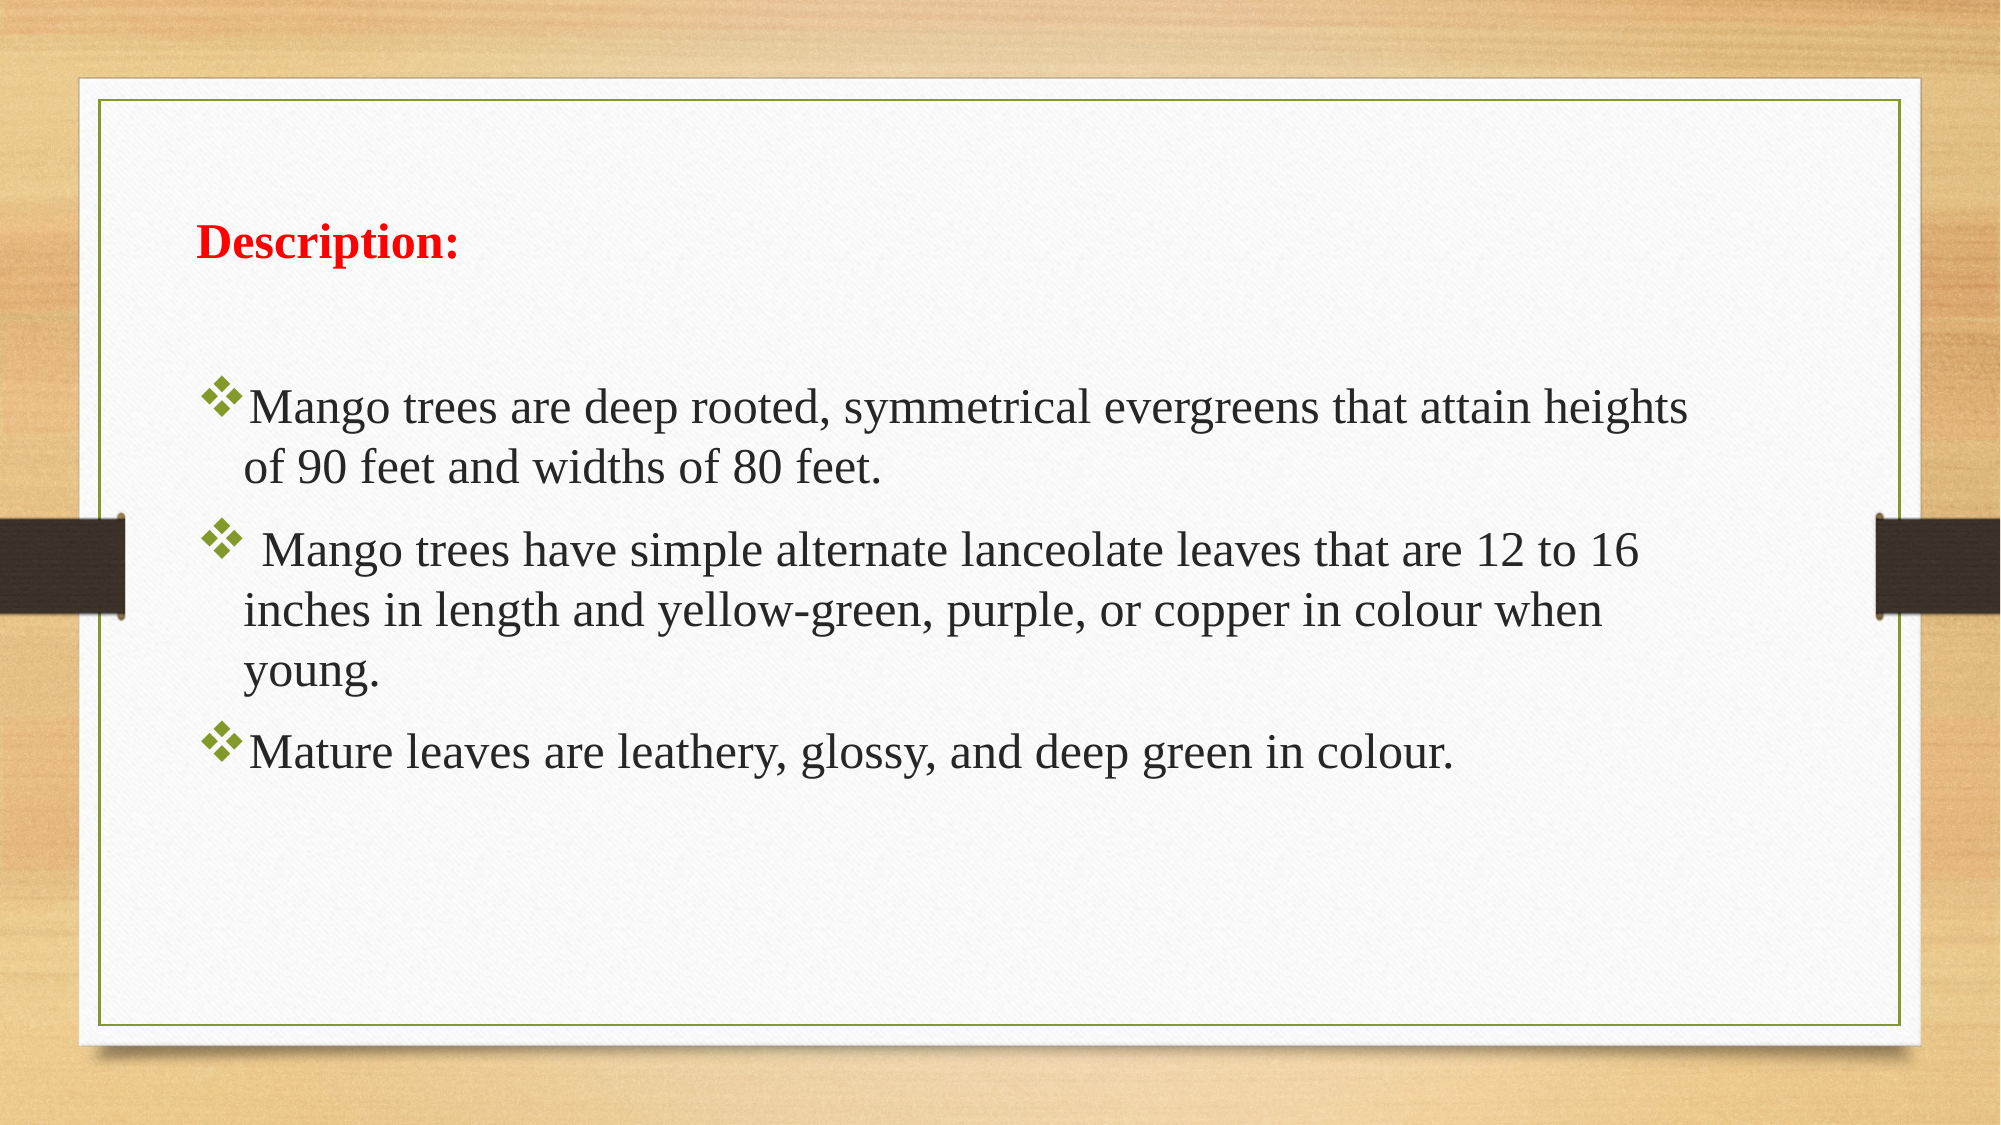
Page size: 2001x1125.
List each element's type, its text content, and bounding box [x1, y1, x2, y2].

picture [0, 0, 2001, 1125]
list Description: Mango trees are deep rooted, symmetrical evergreens that attain heights of 90 feet and widths of 80 feet. Mango trees have simple alternate lanceolate leaves that are 12 to 16 inches in length and yellow-green, purple, or copper in colour when young. Mature leaves are leathery, glossy, and deep green in colour. [181, 200, 1757, 960]
